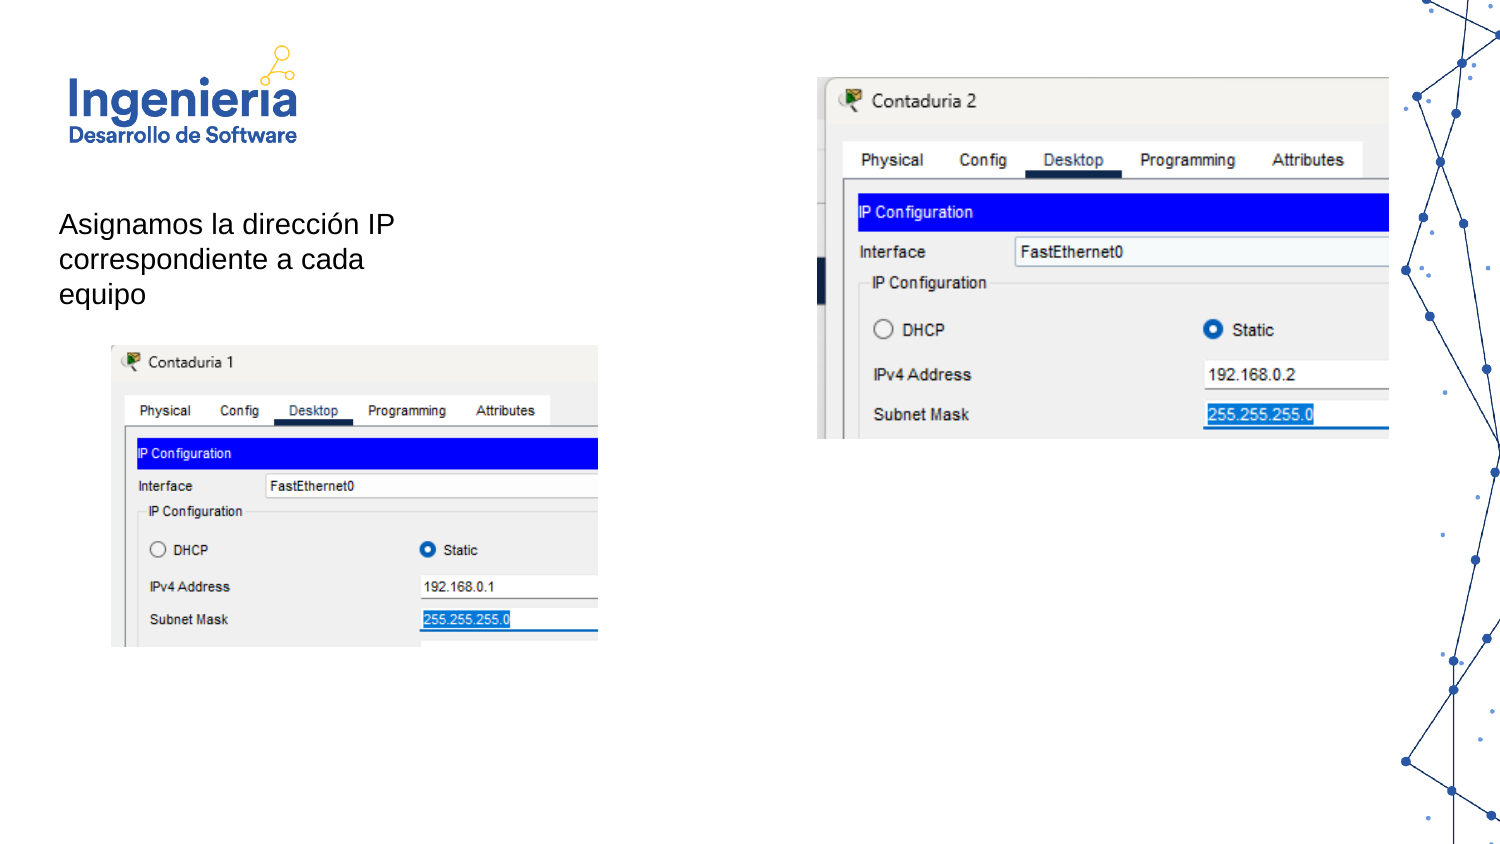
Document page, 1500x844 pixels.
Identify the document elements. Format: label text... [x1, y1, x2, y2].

text_box Asignamos la dirección IP correspondiente a cada equipo [43, 197, 467, 318]
picture [0, 0, 1500, 844]
